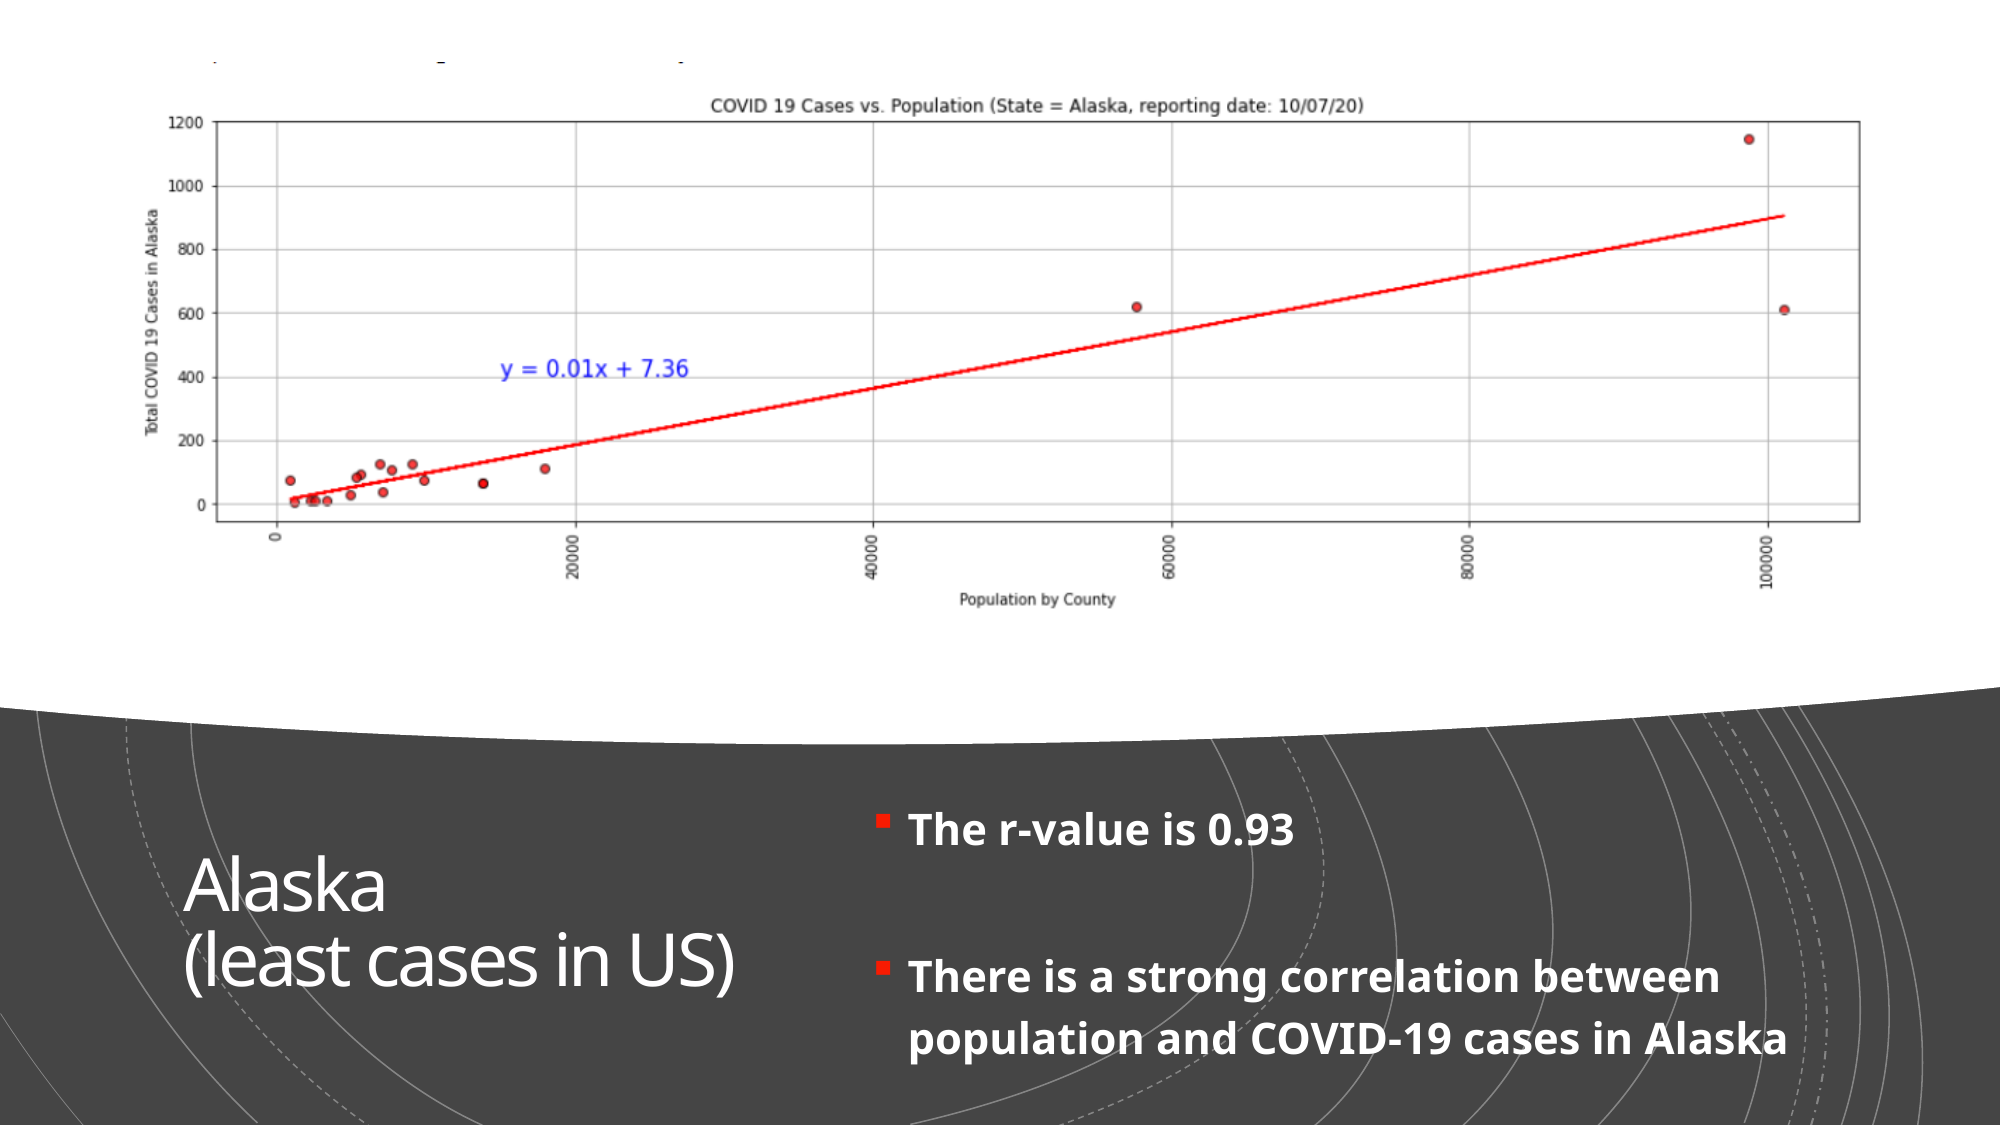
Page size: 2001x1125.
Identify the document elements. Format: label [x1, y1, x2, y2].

picture [96, 62, 1896, 624]
text_box [0, 0, 2000, 1125]
